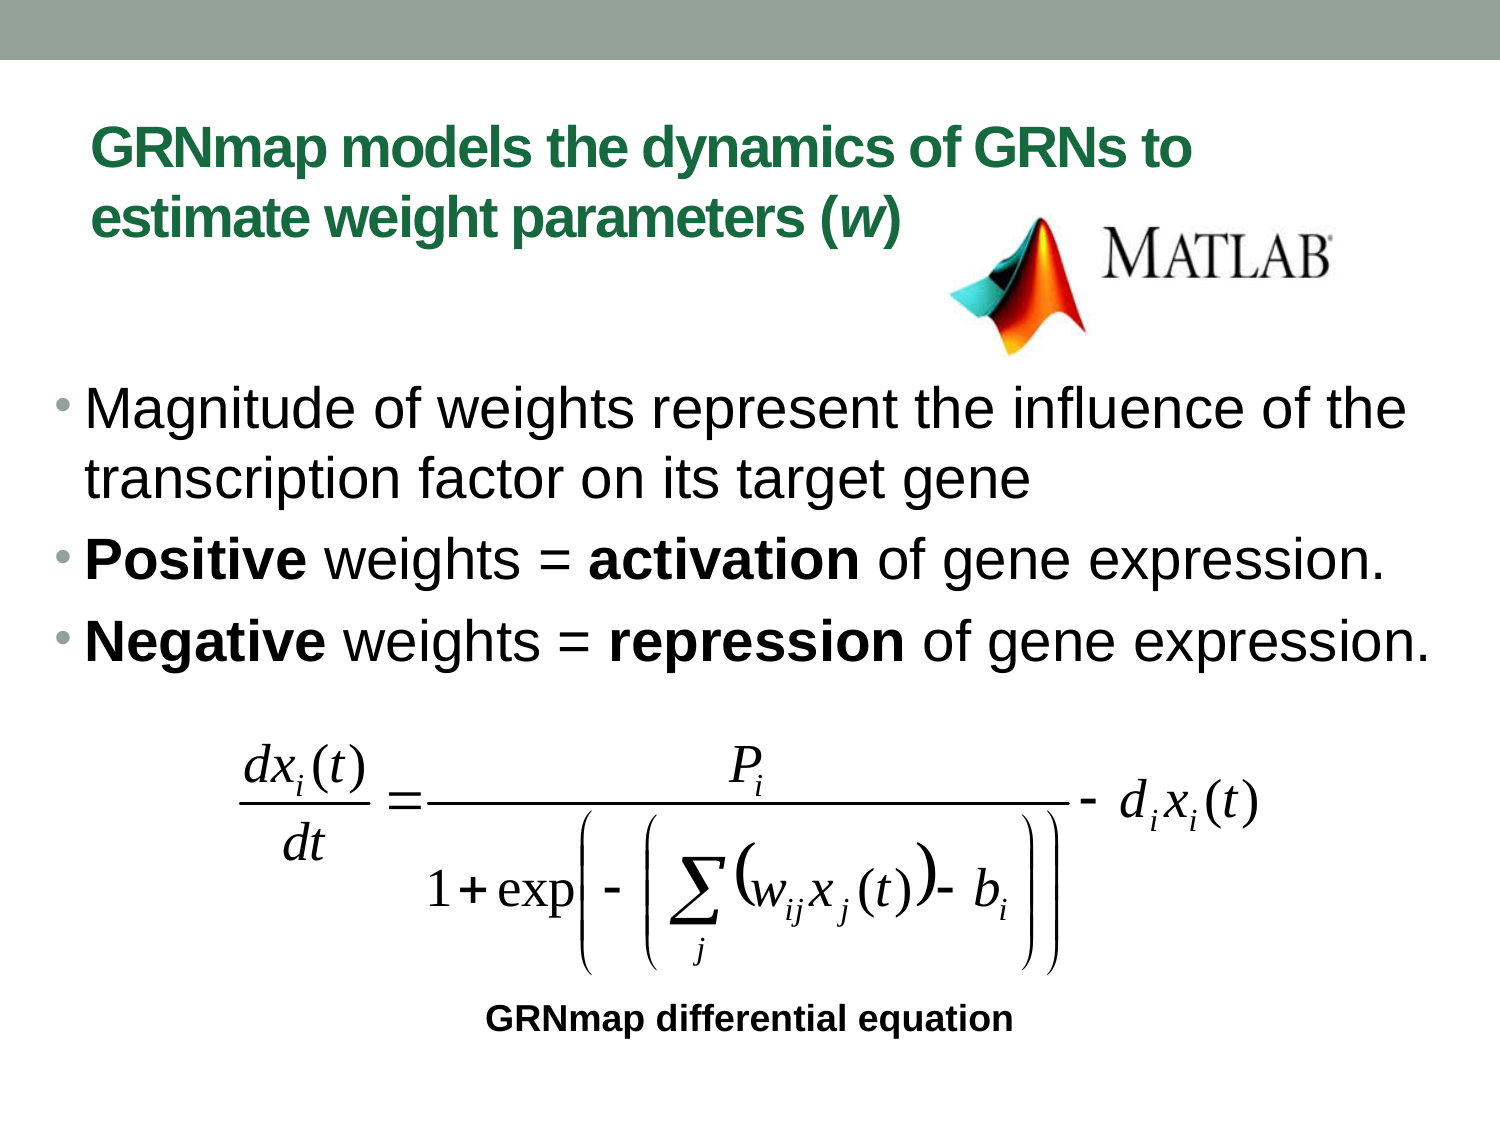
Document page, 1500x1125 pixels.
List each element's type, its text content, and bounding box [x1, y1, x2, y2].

picture [934, 193, 1382, 383]
title GRNmap models the dynamics of GRNs to estimate weight parameters (w) [75, 142, 1426, 306]
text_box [230, 729, 1270, 988]
list Magnitude of weights represent the influence of the transcription factor on its target gene Positive weights = activation of gene expression. Negative weights = repression of gene expression. [39, 362, 1461, 752]
text_box GRNmap differential equation [470, 996, 1030, 1047]
